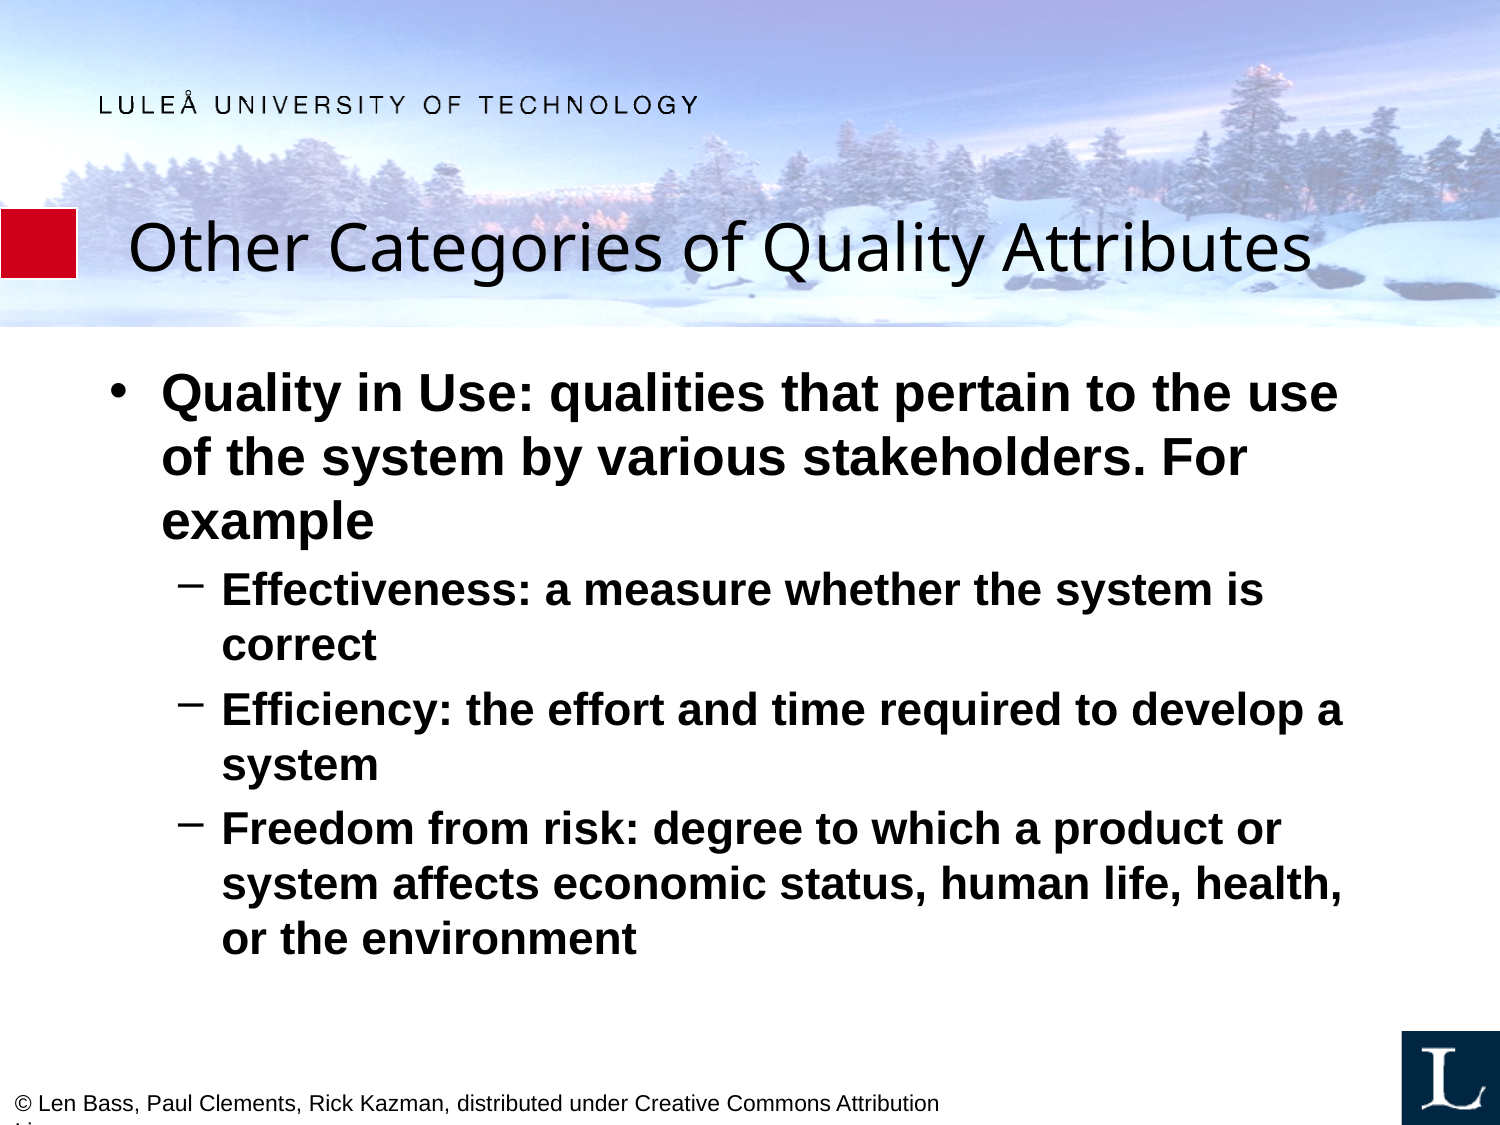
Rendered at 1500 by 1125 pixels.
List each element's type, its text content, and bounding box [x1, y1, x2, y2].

list Quality in Use: qualities that pertain to the use of the system by various stakeholders. For example Effectiveness: a measure whether the system is correct Efficiency: the effort and time required to develop a system Freedom from risk: degree to which a product or system affects economic status, human life, health, or the environment [94, 350, 1412, 975]
footer © Len Bass, Paul Clements, Rick Kazman, distributed under Creative Commons Attribution License [0, 1081, 1040, 1125]
picture [100, 90, 697, 114]
title Other Categories of Quality Attributes [111, 160, 1412, 330]
picture [1399, 1031, 1500, 1125]
